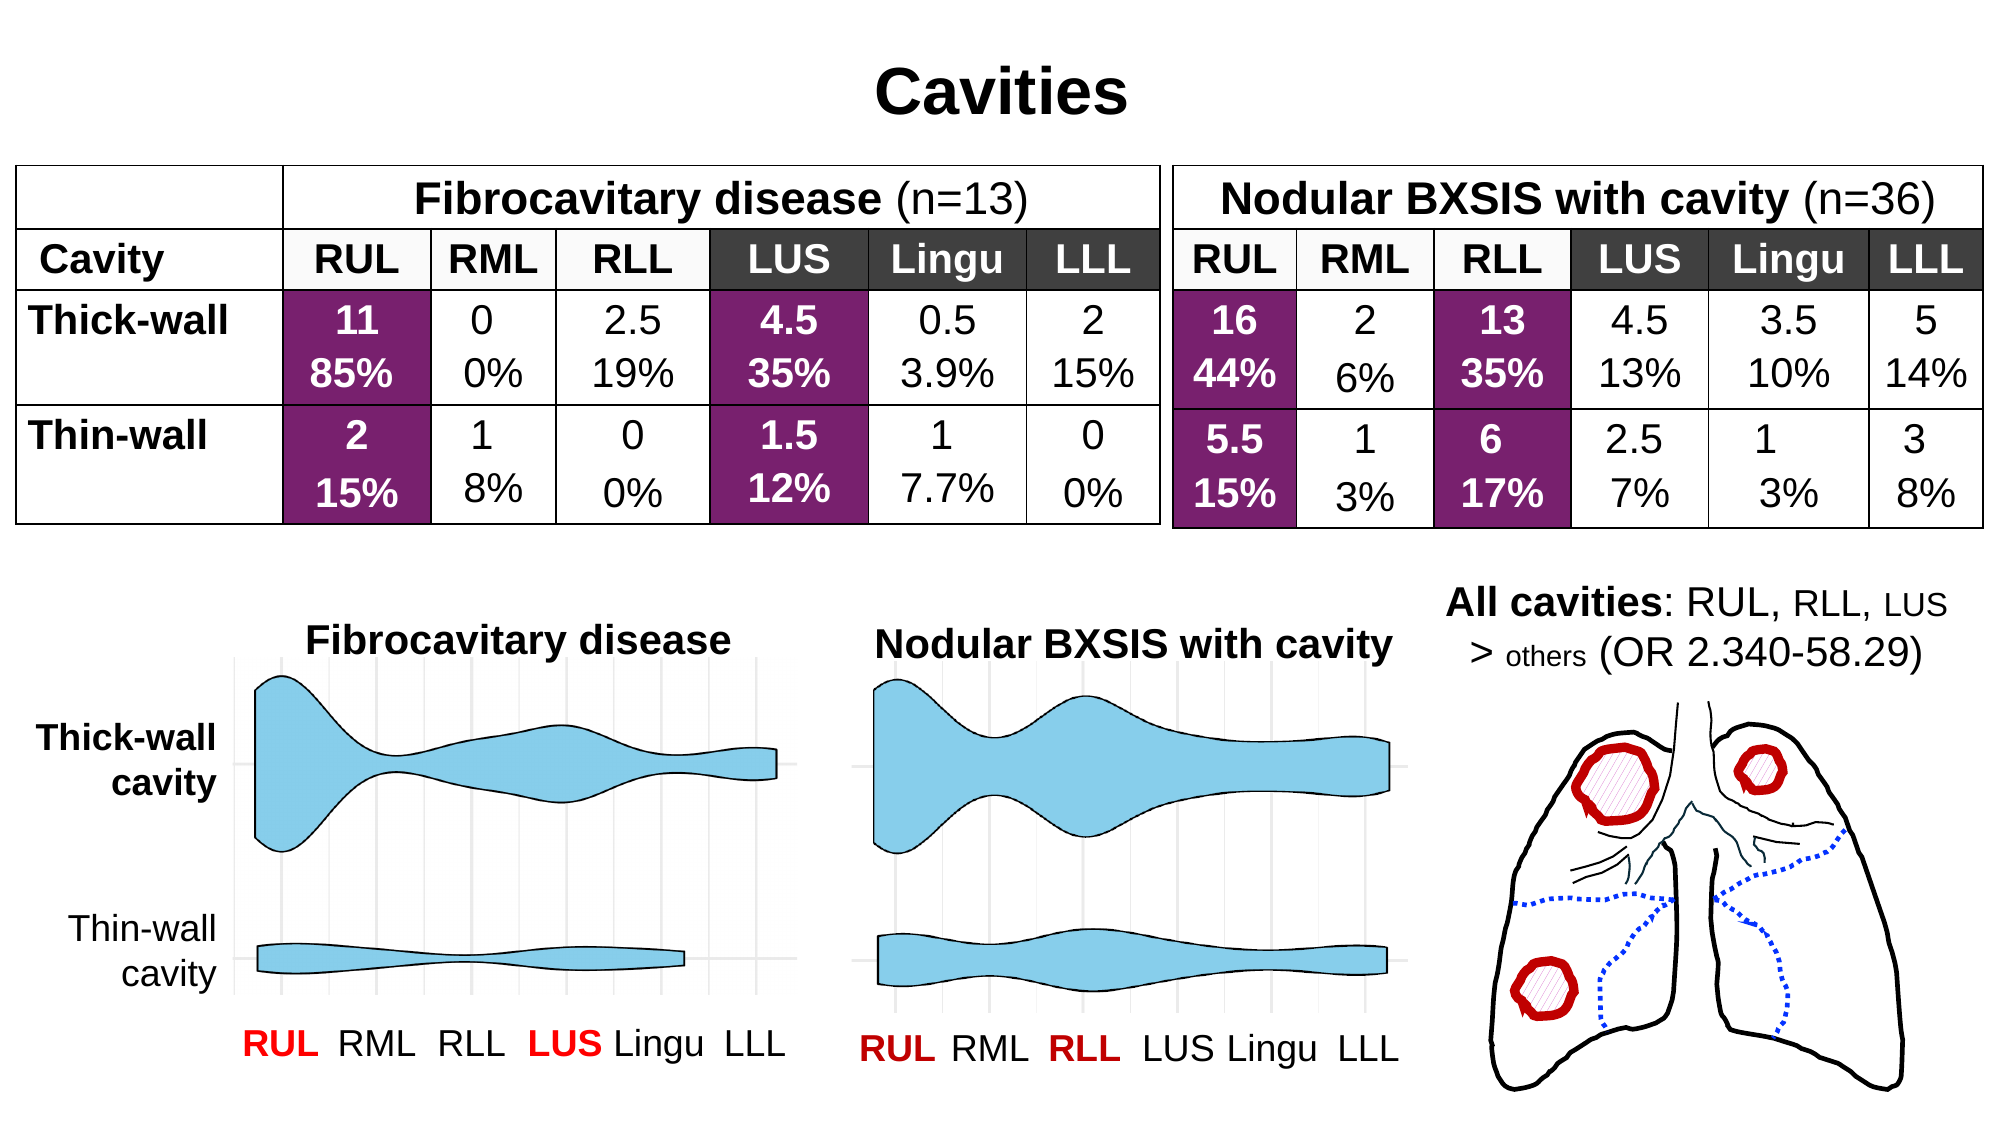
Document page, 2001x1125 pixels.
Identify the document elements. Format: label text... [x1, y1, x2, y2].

table_cell Cavity [17, 230, 282, 289]
table_cell RML [432, 230, 555, 289]
table_cell 11 85% [284, 291, 430, 404]
table_cell 0 0% [1027, 406, 1159, 523]
table_cell 0 0% [557, 406, 709, 523]
text_box Cavities [850, 40, 1154, 135]
table_cell 1 7.7% [869, 406, 1026, 523]
table_cell 2.5 7% [1572, 410, 1708, 527]
table_cell 1.5 12% [711, 406, 868, 523]
table_cell 4.5 35% [711, 291, 868, 404]
table_header Fibrocavitary disease (n=13) [284, 166, 1159, 228]
table_cell RUL [1174, 230, 1296, 289]
table_cell 2 15% [284, 406, 430, 523]
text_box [19, 605, 798, 1073]
table_cell 1 3% [1297, 410, 1433, 527]
table_cell 13 35% [1435, 291, 1570, 408]
table_cell RML [1297, 230, 1433, 289]
table_cell 0.5 3.9% [869, 291, 1026, 404]
table_cell 5 14% [1870, 291, 1982, 408]
table_cell 16 44% [1174, 291, 1296, 408]
table_cell 5.5 15% [1174, 410, 1296, 527]
table_cell Thin-wall [17, 406, 282, 523]
table_cell Thick-wall [17, 291, 282, 404]
table_cell 3.5 10% [1709, 291, 1868, 408]
table_cell 1 3% [1709, 410, 1868, 527]
table_cell Lingu [869, 230, 1026, 289]
table_cell RLL [557, 230, 709, 289]
table_header Nodular BXSIS with cavity (n=36) [1174, 166, 1982, 228]
table_header [17, 166, 282, 228]
table_cell RLL [1435, 230, 1570, 289]
table_cell LUS [711, 230, 868, 289]
table_cell Lingu [1709, 230, 1868, 289]
table_cell 2 15% [1027, 291, 1159, 404]
table_cell 4.5 13% [1572, 291, 1708, 408]
table_cell 2.5 19% [557, 291, 709, 404]
table_cell 2 6% [1297, 291, 1433, 408]
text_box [1413, 567, 1980, 1090]
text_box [843, 608, 1412, 1078]
table_cell 6 17% [1435, 410, 1570, 527]
table_cell LLL [1027, 230, 1159, 289]
table_cell 0 0% [432, 291, 555, 404]
table_cell 3 8% [1870, 410, 1982, 527]
table_cell LUS [1572, 230, 1708, 289]
table_cell 1 8% [432, 406, 555, 523]
table_cell LLL [1870, 230, 1982, 289]
table_cell RUL [284, 230, 430, 289]
